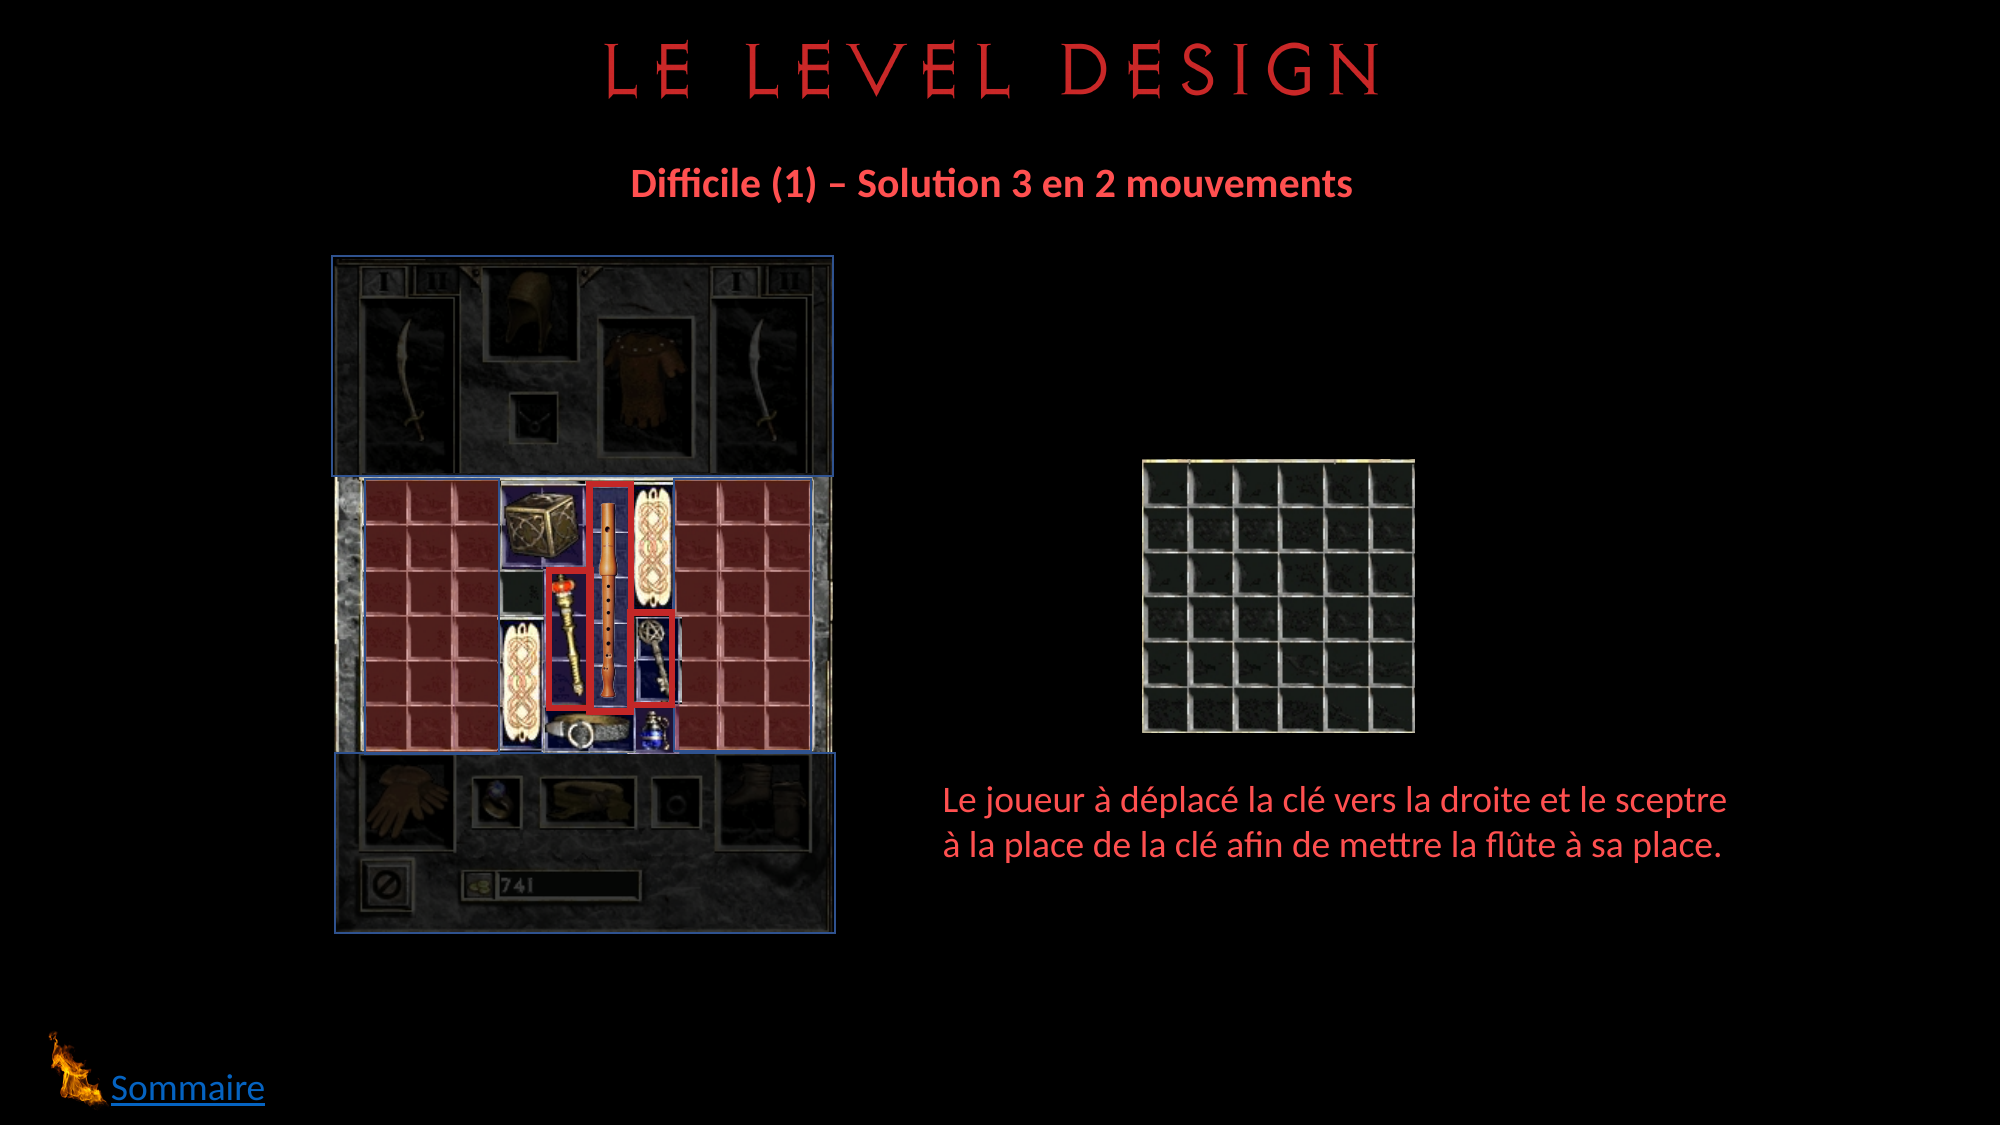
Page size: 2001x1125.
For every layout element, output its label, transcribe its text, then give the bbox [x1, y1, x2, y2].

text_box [586, 485, 634, 705]
picture [497, 481, 682, 754]
text_box Sommaire [96, 1055, 281, 1116]
text_box Le joueur à déplacé la clé vers la droite et le sceptre à la place de la clé afin de mettre la flûte à sa place. [927, 767, 1752, 873]
text_box [332, 256, 833, 477]
picture [1142, 459, 1415, 733]
text_box Difficile (1) – Solution 3 en 2 mouvements [588, 148, 1396, 214]
picture [604, 39, 1396, 100]
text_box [334, 259, 833, 933]
picture [46, 1029, 131, 1115]
